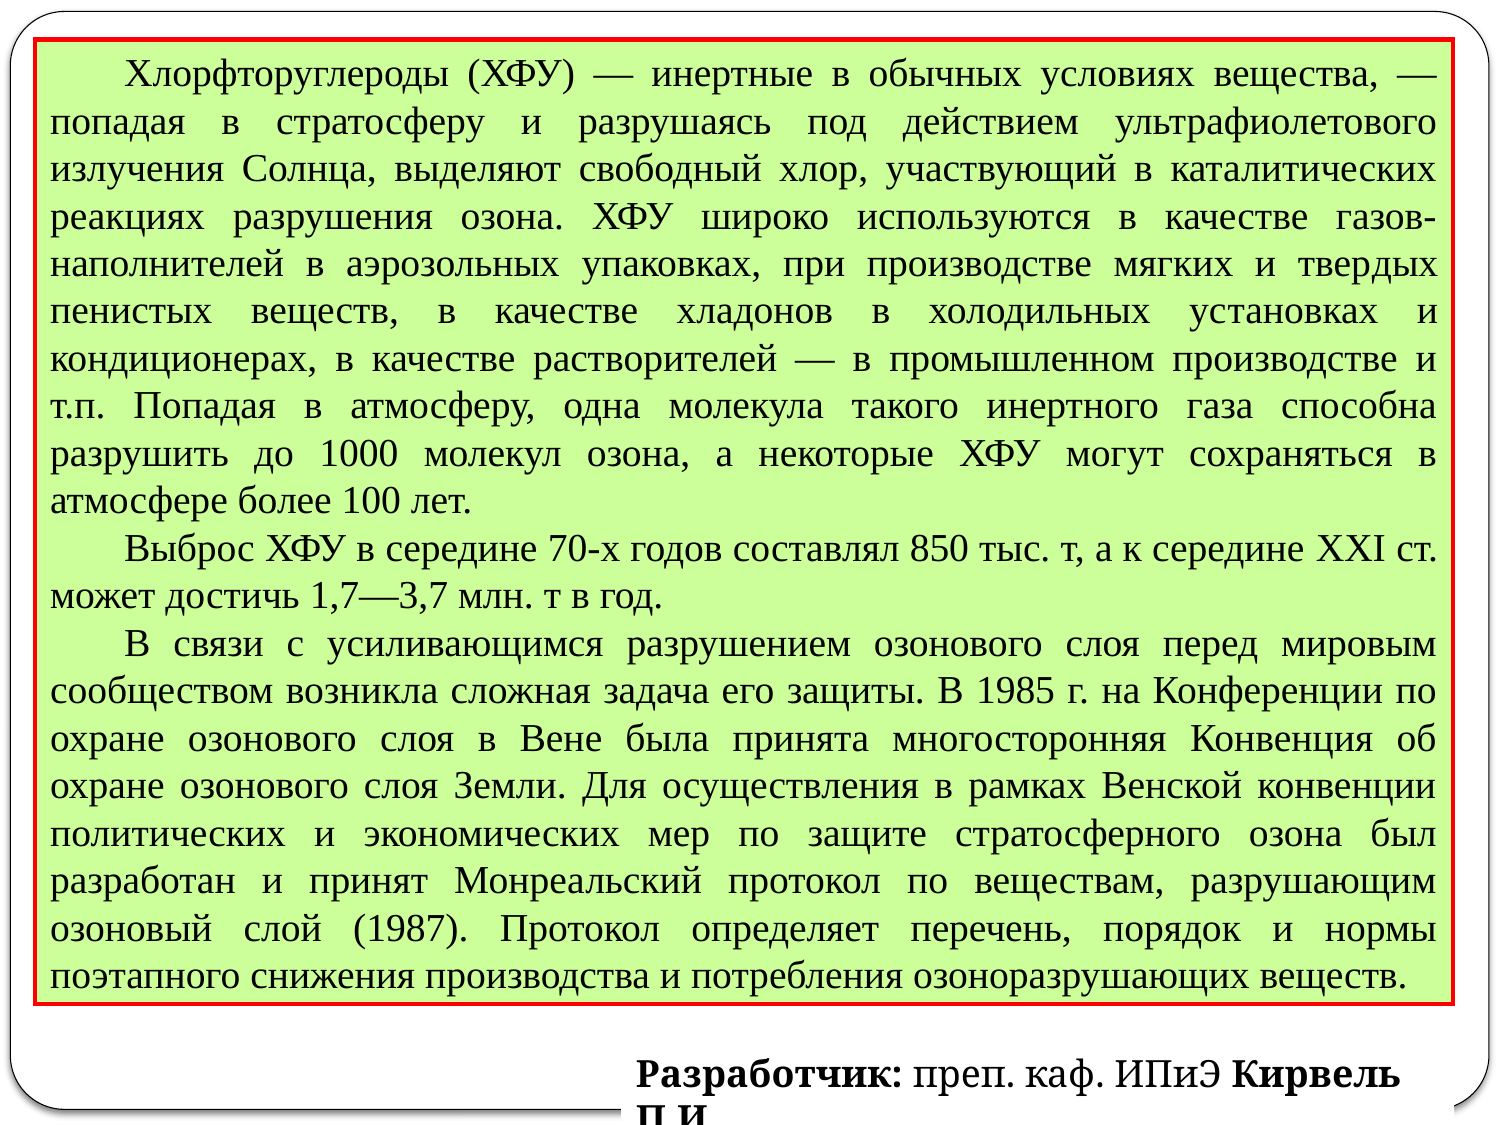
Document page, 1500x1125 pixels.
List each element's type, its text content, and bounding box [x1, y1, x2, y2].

text_box Хлорфторуглероды (ХФУ) — инертные в обычных условиях вещества, — попадая в стратосферу и разрушаясь под действием ультрафиолетового излучения Солнца, выделяют свободный хлор, участвующий в каталитических реакциях разрушения озона. ХФУ широко используются в качестве газов-наполнителей в аэрозольных упаковках, при производстве мягких и твер­дых пенистых веществ, в качестве хладонов в холодильных ус­тановках и кондиционерах, в качестве растворителей — в промышленном производстве и т.п. Попадая в атмосферу, одна молекула такого инертного газа способна разрушить до 1000 молекул озона, а некоторые ХФУ могут сохраняться в атмосфере более 100 лет. Выброс ХФУ в середине 70-х годов составлял 850 тыс. т, а к середине XXI ст. может достичь 1,7—3,7 млн. т в год. В связи с усиливающимся разрушением озонового слоя перед мировым сообществом возникла сложная задача его защиты. В 1985 г. на Конференции по охране озонового слоя в Вене была принята многосторонняя Конвенция об охране озонового слоя Земли. Для осуществления в рамках Венской конвенции политических и экономических мер по защите стратосферного озона был разработан и принят Монреальский протокол по веществам, разрушающим озоновый слой (1987). Протокол определяет перечень, порядок и нормы поэтапного снижения производства и потребления озоноразрушающих веществ. [35, 39, 1454, 1005]
text_box Разработчик: преп. каф. ИПиЭ Кирвель П.И. [621, 1042, 1455, 1125]
